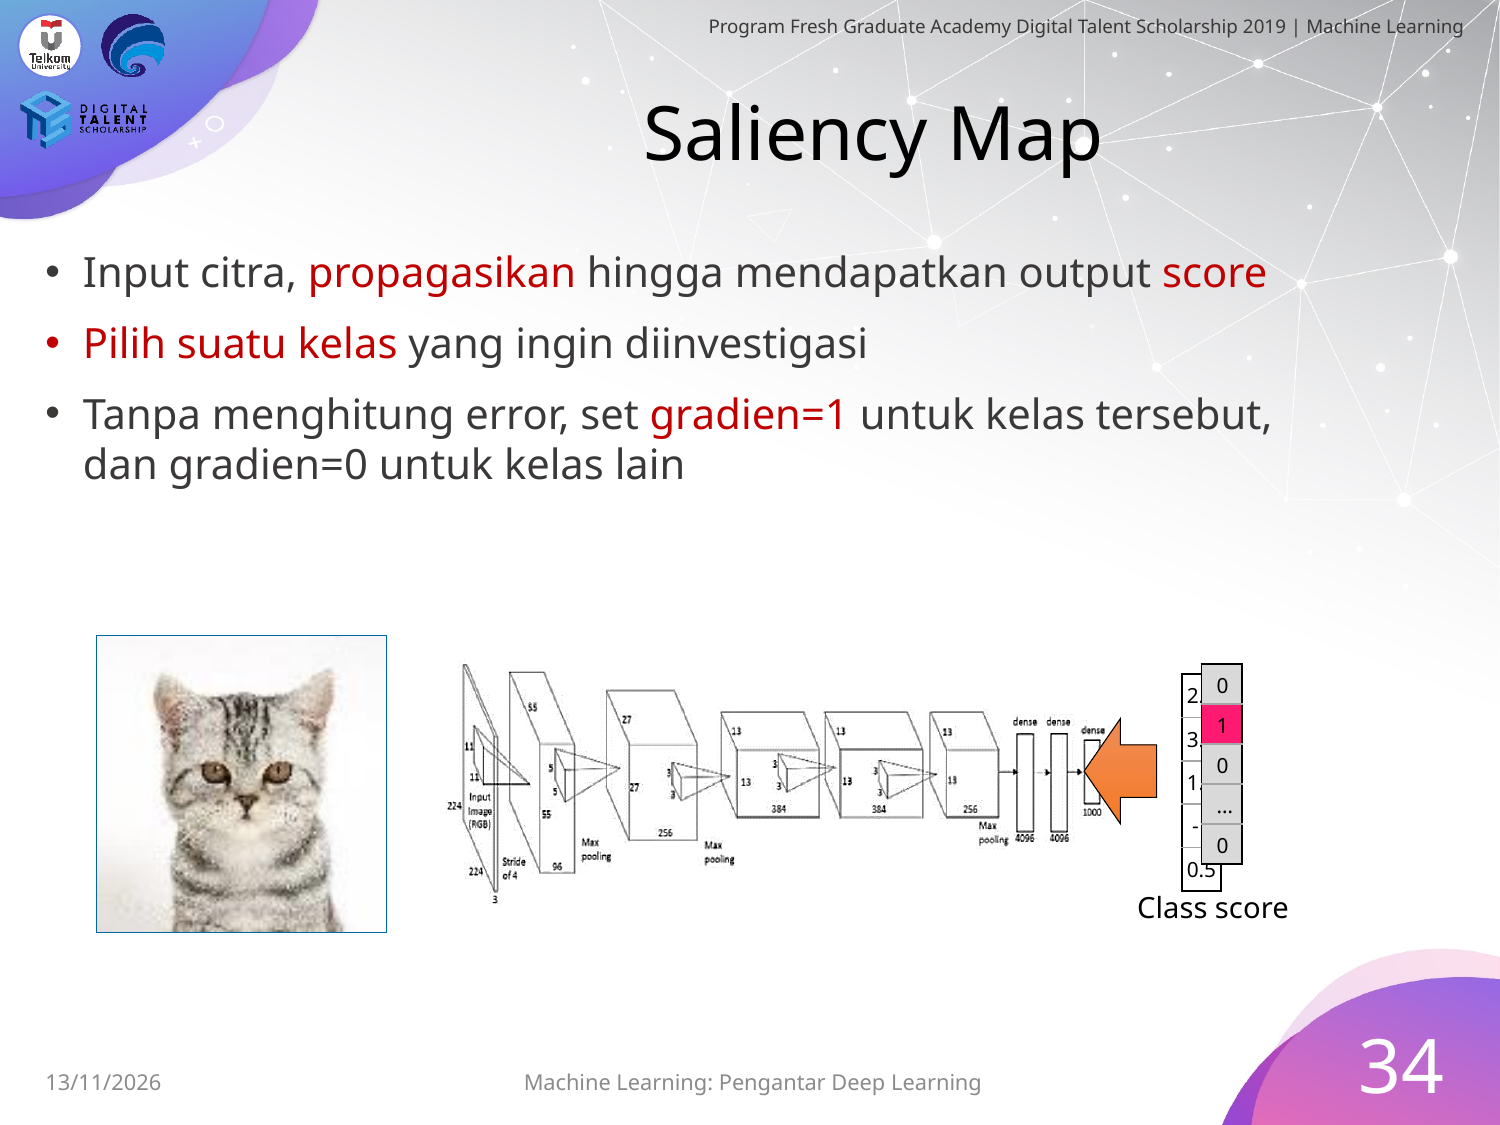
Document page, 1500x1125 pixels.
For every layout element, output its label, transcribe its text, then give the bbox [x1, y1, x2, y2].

list Input citra, propagasikan hingga mendapatkan output score Pilih suatu kelas yang ingin diinvestigasi Tanpa menghitung error, set gradien=1 untuk kelas tersebut, dan gradien=0 untuk kelas lain [30, 238, 1477, 1014]
table_cell 3.5 [1183, 718, 1201, 760]
table_cell 0 [1202, 745, 1241, 783]
picture [0, 0, 1500, 1125]
footer Machine Learning: Pengantar Deep Learning [386, 1053, 1121, 1114]
table_header 2.4 [1183, 675, 1201, 717]
table_cell … [1202, 785, 1241, 823]
text_box [1111, 716, 1158, 826]
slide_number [30, 1053, 272, 1114]
table_cell -1 [1183, 805, 1201, 847]
table_cell 1 [1202, 705, 1241, 743]
title Saliency Map [271, 66, 1477, 207]
table_cell 1.2 [1183, 762, 1201, 803]
table_cell 0 [1202, 825, 1241, 863]
text_box Class score [1122, 882, 1304, 932]
slide_number 34 [1327, 1025, 1477, 1115]
table_header 0 [1202, 665, 1241, 703]
table_cell 0.5 [1183, 848, 1220, 882]
